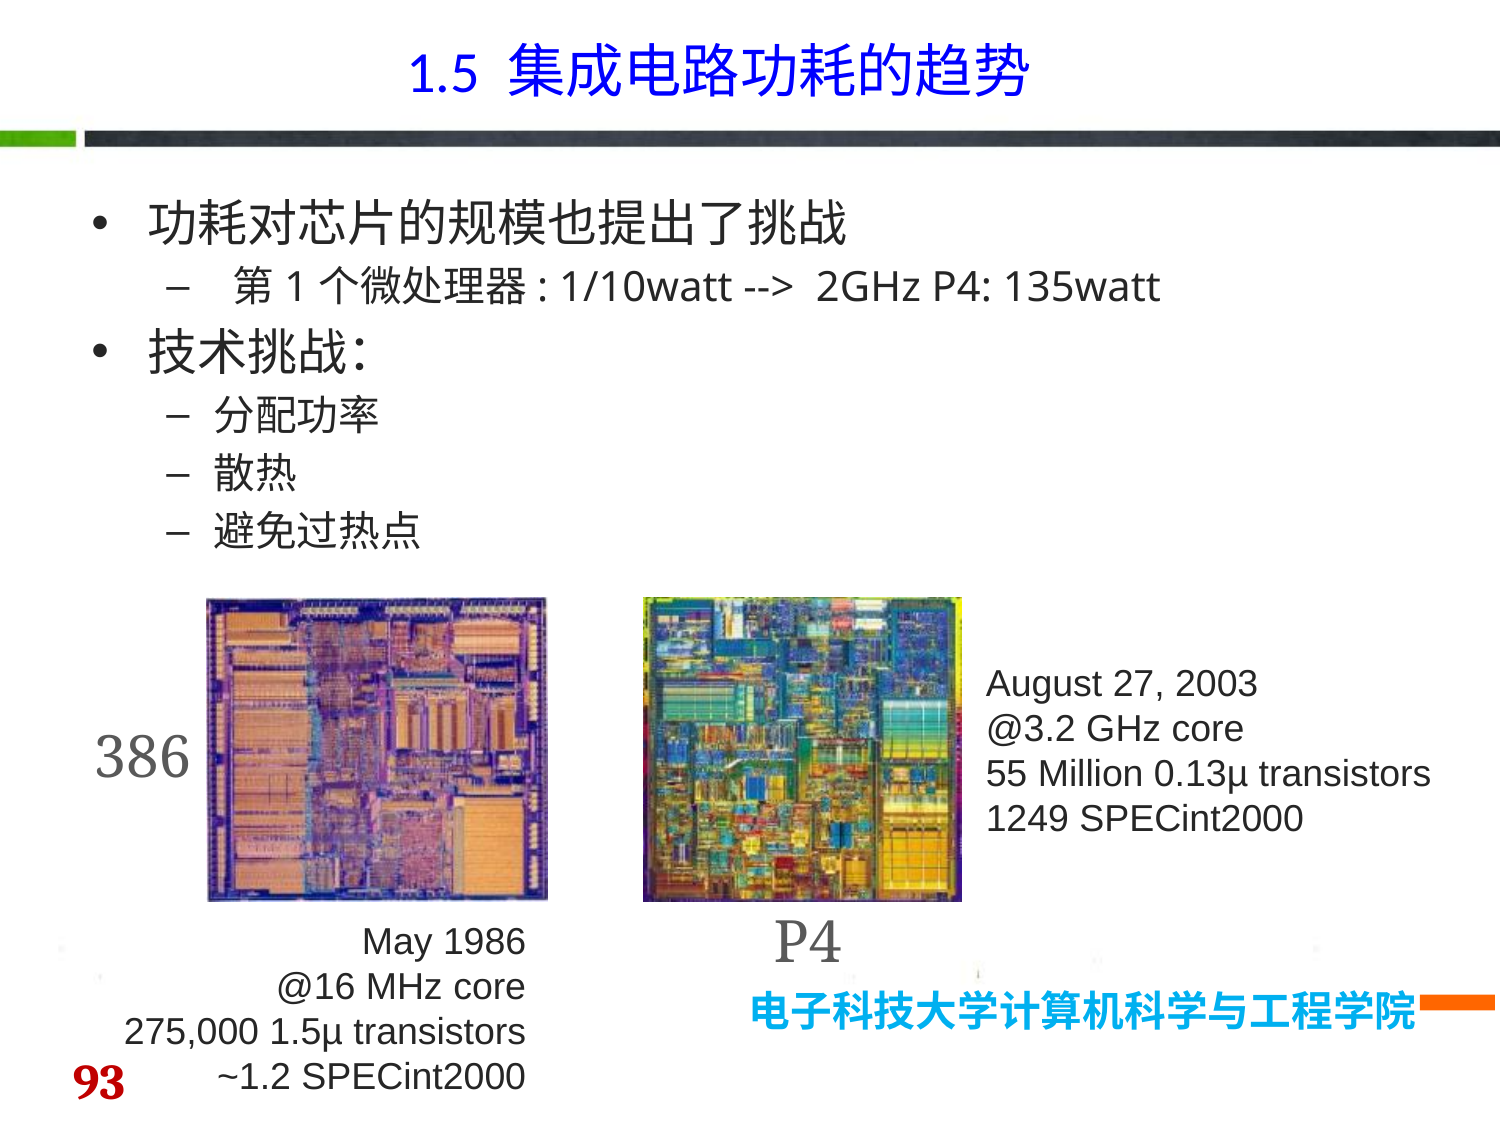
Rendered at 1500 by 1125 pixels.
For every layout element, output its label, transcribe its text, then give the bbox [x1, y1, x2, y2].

text_box 386 [78, 655, 201, 797]
text_box August 27, 2003 @3.2 GHz core 55 Million 0.13µ transistors 1249 SPECint2000 [970, 651, 1447, 847]
text_box May 1986 @16 MHz core 275,000 1.5µ transistors ~1.2 SPECint2000 [108, 909, 541, 1105]
text_box P4 [773, 918, 888, 1012]
text_box 1.5 集成电路功耗的趋势 [29, 12, 1408, 125]
text_box 功耗对芯片的规模也提出了挑战 第1个微处理器: 1/10watt --> 2GHz P4: 135watt 技术挑战： 分配功率 散热 避免过热点 [76, 184, 1427, 598]
picture [0, 0, 1500, 1125]
